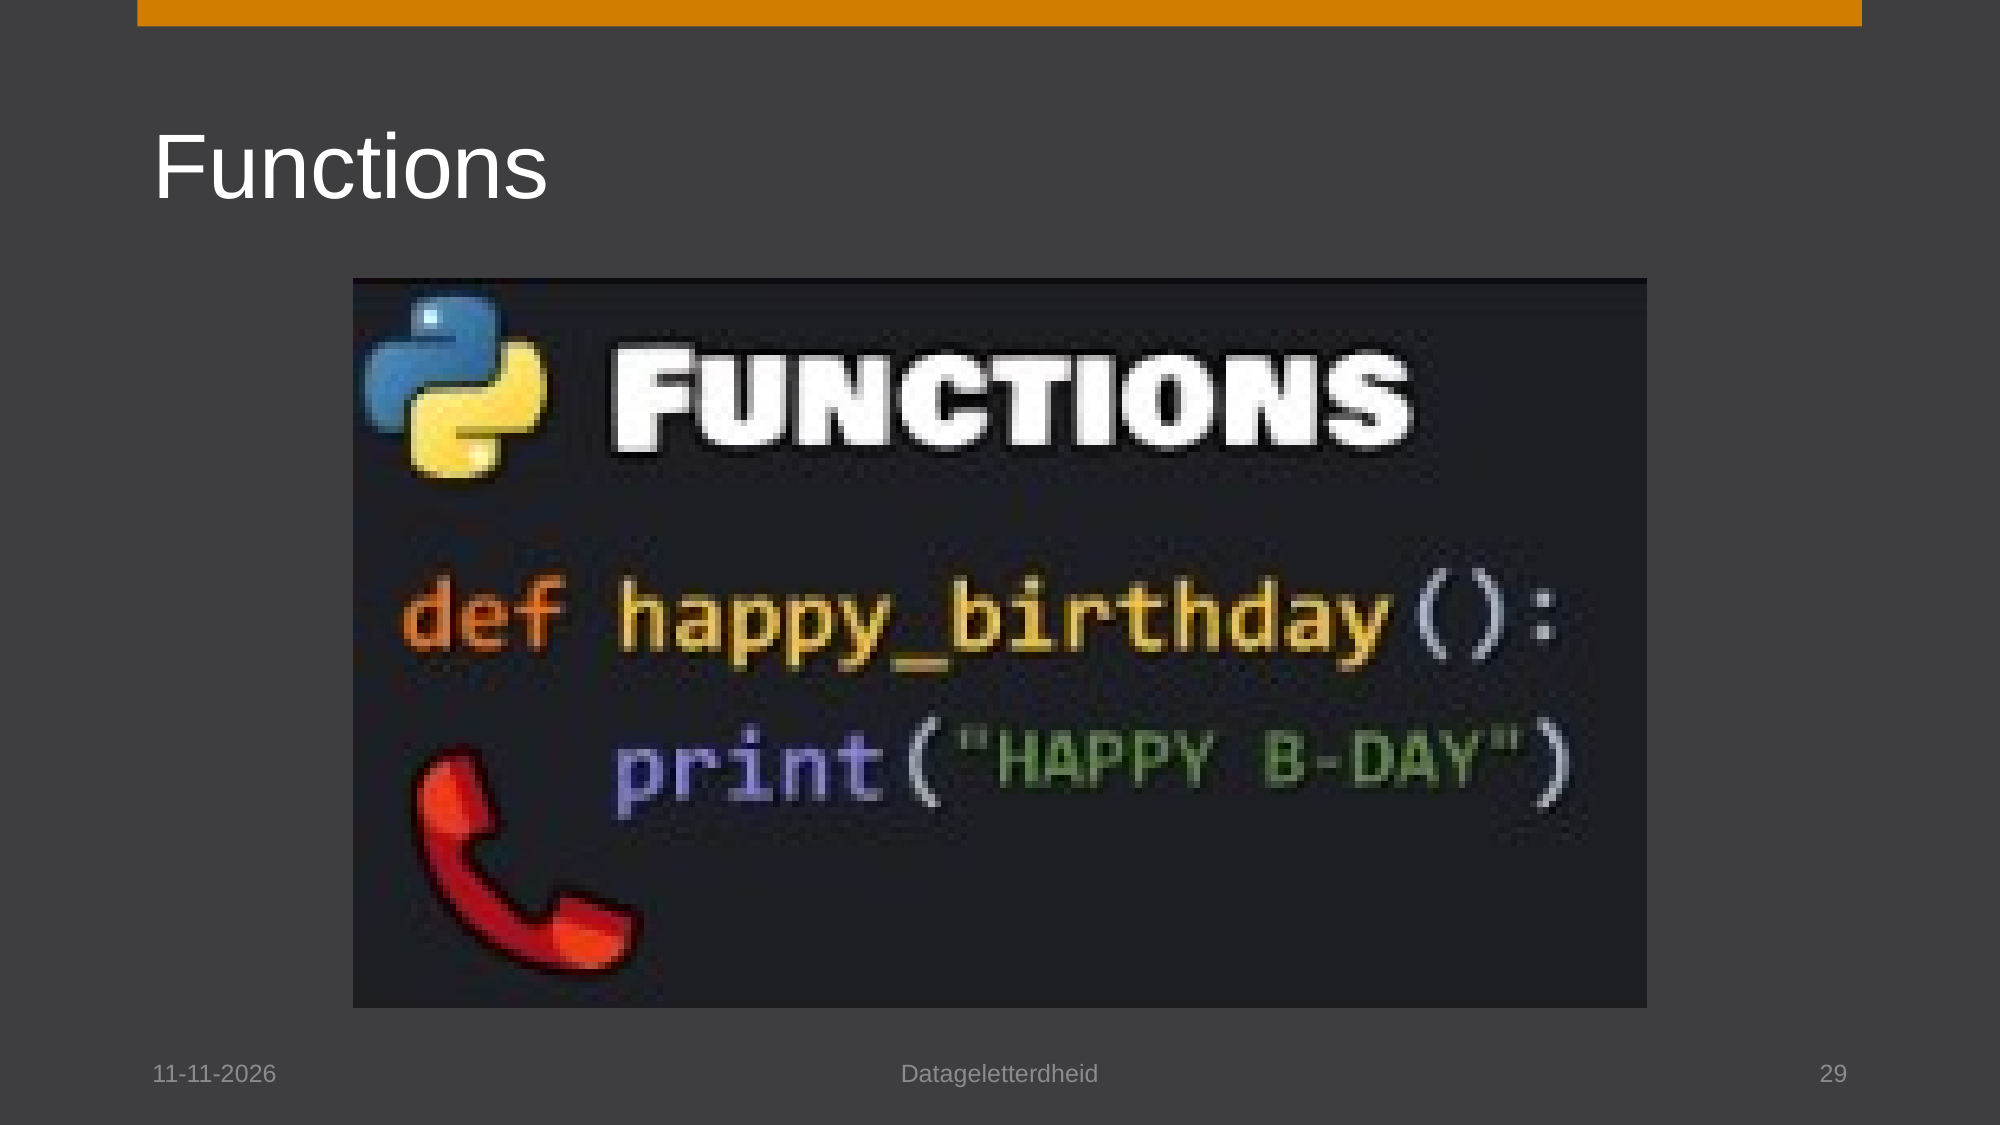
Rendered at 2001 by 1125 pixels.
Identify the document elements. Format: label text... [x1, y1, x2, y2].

footer Datageletterdheid [662, 1042, 1338, 1103]
slide_number 29 [1412, 1042, 1863, 1103]
title Functions [137, 59, 1863, 278]
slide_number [137, 1042, 588, 1103]
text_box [352, 277, 1648, 1009]
